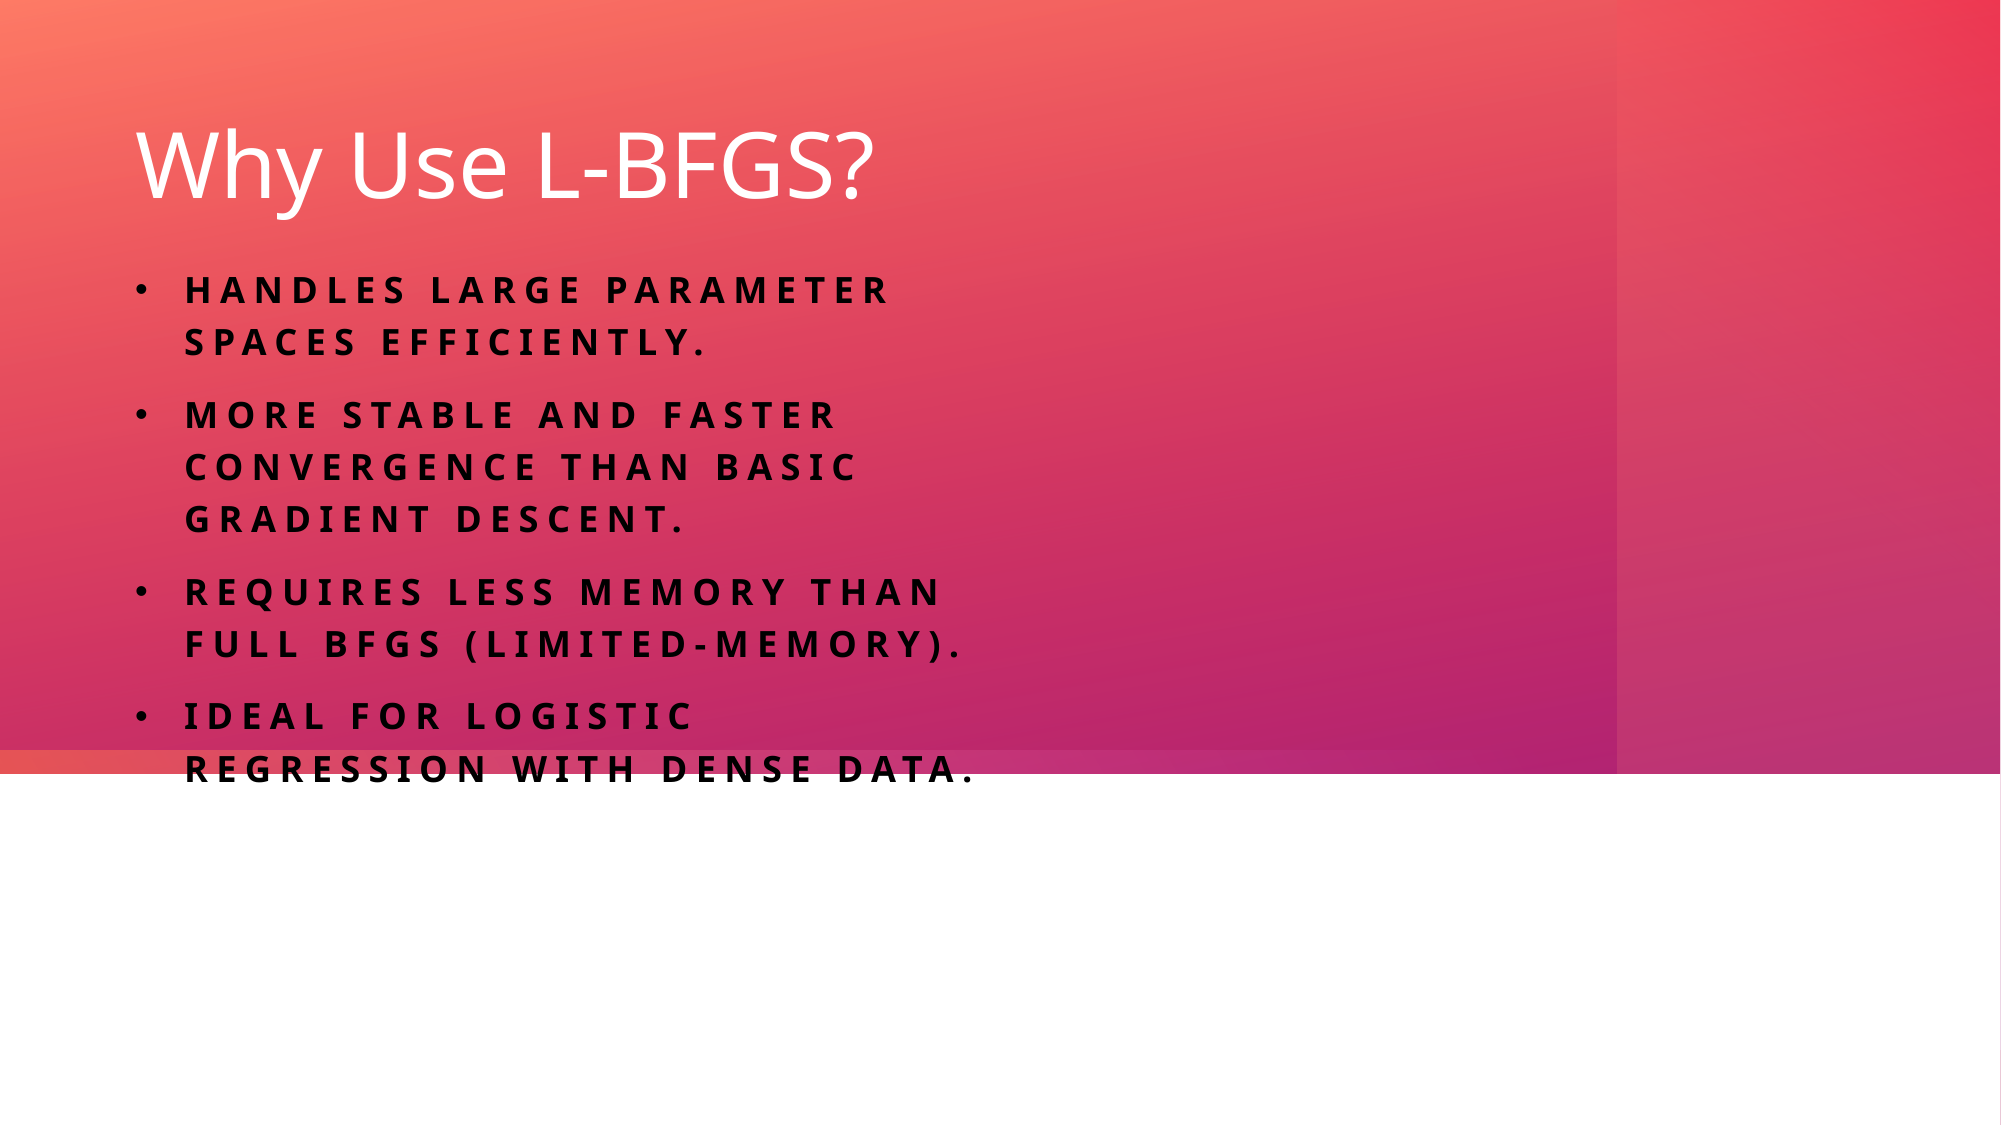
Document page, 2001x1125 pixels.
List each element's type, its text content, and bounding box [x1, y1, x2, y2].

title Why Use L-BFGS? [120, 98, 1474, 720]
subtitle Handles large parameter spaces efficiently. More stable and faster convergence than basic gradient descent. Requires less memory than full BFGS (Limited-memory). Ideal for logistic regression with dense data. [120, 251, 1001, 806]
